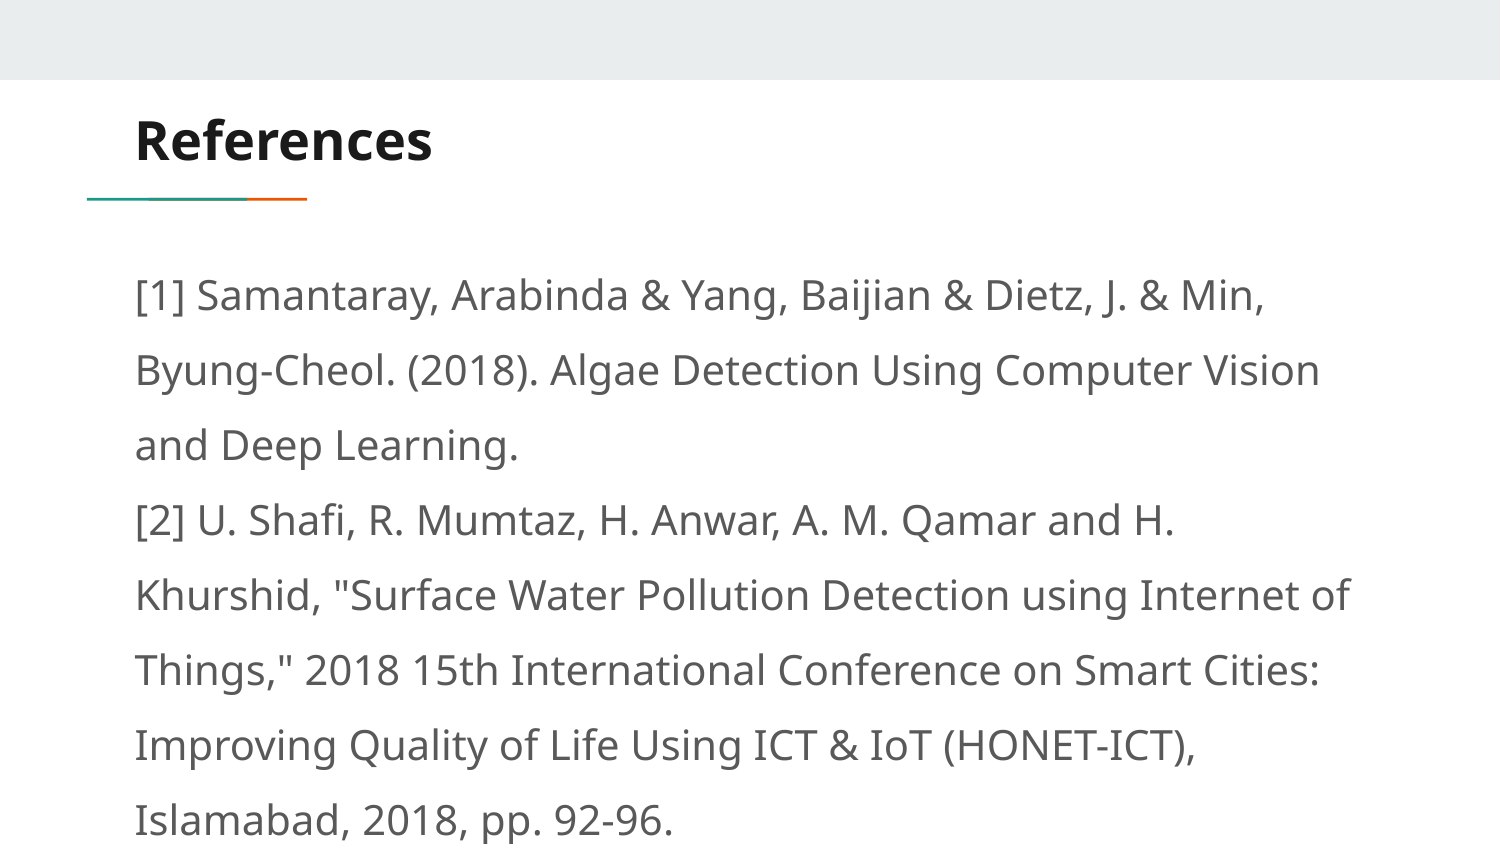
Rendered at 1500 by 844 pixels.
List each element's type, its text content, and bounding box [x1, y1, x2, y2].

title References [119, 91, 1381, 180]
list [1] Samantaray, Arabinda & Yang, Baijian & Dietz, J. & Min, Byung-Cheol. (2018). Algae Detection Using Computer Vision and Deep Learning. [2] U. Shafi, R. Mumtaz, H. Anwar, A. M. Qamar and H. Khurshid, "Surface Water Pollution Detection using Internet of Things," 2018 15th International Conference on Smart Cities: Improving Quality of Life Using ICT & IoT (HONET-ICT), Islamabad, 2018, pp. 92-96. [119, 228, 1381, 600]
